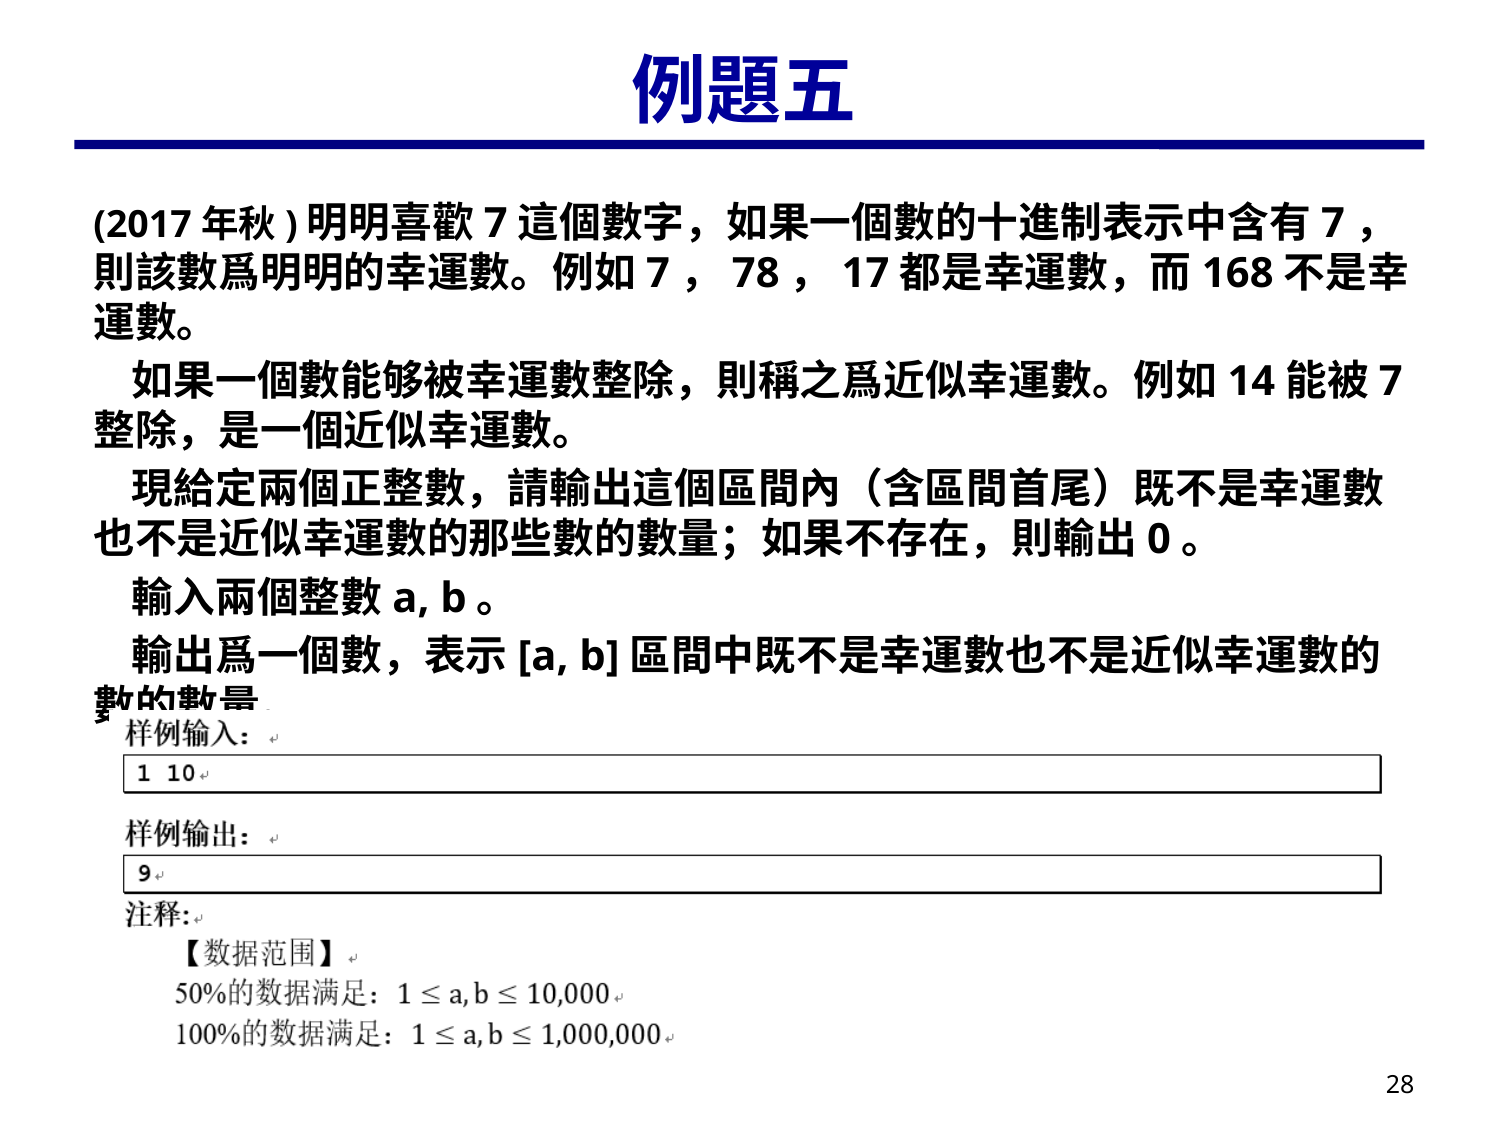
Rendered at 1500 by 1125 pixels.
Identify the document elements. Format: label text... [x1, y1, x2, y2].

text_box (2017年秋)明明喜歡7這個數字，如果一個數的十進制表示中含有7，則該數爲明明的幸運數。例如7，78，17都是幸運數，而168不是幸運數。 如果一個數能够被幸運數整除，則稱之爲近似幸運數。例如14能被7整除，是一個近似幸運數。 現給定兩個正整數，請輸出這個區間內（含區間首尾）既不是幸運數也不是近似幸運數的那些數的數量；如果不存在，則輸出0。 輸入兩個整數a, b。 輸出爲一個數，表示[a, b]區間中既不是幸運數也不是近似幸運數的數的數量。 [78, 188, 1426, 789]
picture [109, 710, 1395, 1068]
title 例題五 [50, 24, 1438, 150]
